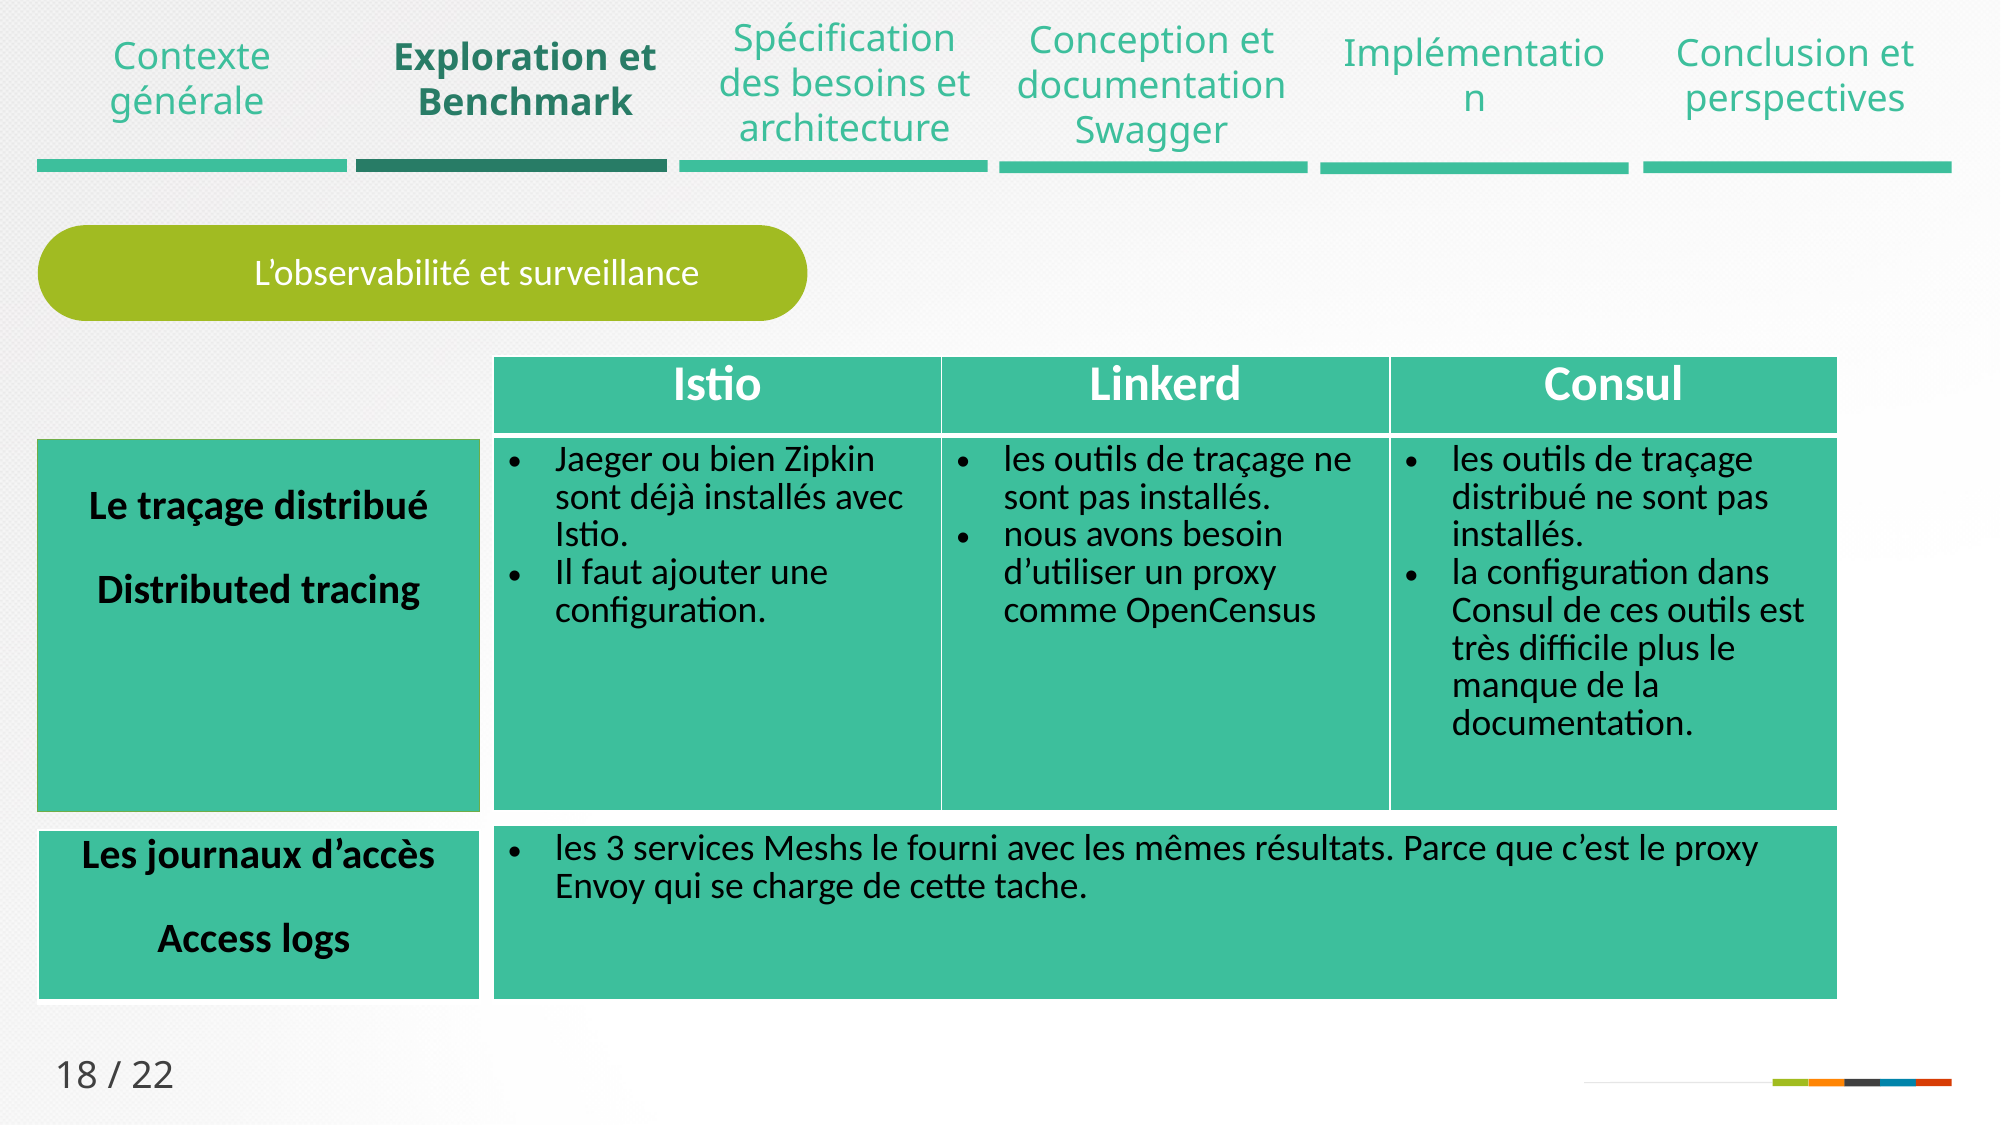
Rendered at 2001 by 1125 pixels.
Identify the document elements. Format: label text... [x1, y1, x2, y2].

table_header Les journaux d’accès Access logs [39, 831, 479, 999]
table_header Le traçage distribué Distributed tracing [38, 440, 479, 811]
text_box [1772, 1078, 1809, 1087]
text_box Conclusion et perspectives [1641, 21, 1950, 127]
text_box Spécification des besoins et architecture [690, 6, 999, 157]
text_box Contexte générale [37, 24, 347, 130]
text_box [678, 159, 989, 173]
text_box Implémentation [1320, 21, 1629, 127]
text_box Exploration et Benchmark [371, 25, 680, 130]
text_box [37, 159, 347, 172]
table_cell Jaeger ou bien Zipkin sont déjà installés avec Istio. Il faut ajouter une configuration. [494, 438, 941, 810]
table_header Linkerd [942, 357, 1389, 433]
table_header Istio [494, 357, 941, 433]
text_box [1319, 161, 1630, 175]
text_box [1642, 160, 1953, 174]
text_box [998, 160, 1309, 174]
table_header Consul [1391, 357, 1837, 433]
text_box [1915, 1078, 1953, 1087]
text_box [1879, 1078, 1915, 1087]
text_box Conception et documentation Swagger [997, 8, 1306, 159]
table_cell les outils de traçage ne sont pas installés. nous avons besoin d’utiliser un proxy comme OpenCensus [942, 438, 1389, 810]
table_header les 3 services Meshs le fourni avec les mêmes résultats. Parce que c’est le proxy Envoy qui se charge de cette tache. [494, 826, 1837, 999]
text_box [36, 224, 809, 322]
text_box L’observabilité et surveillance [228, 241, 724, 301]
text_box [1843, 1078, 1879, 1087]
table_cell les outils de traçage distribué ne sont pas installés. la configuration dans Consul de ces outils est très difficile plus le manque de la documentation. [1391, 438, 1837, 810]
picture [0, 0, 2001, 1125]
text_box 18 / 22 [37, 1036, 192, 1112]
text_box [356, 159, 667, 172]
text_box [1809, 1078, 1843, 1087]
